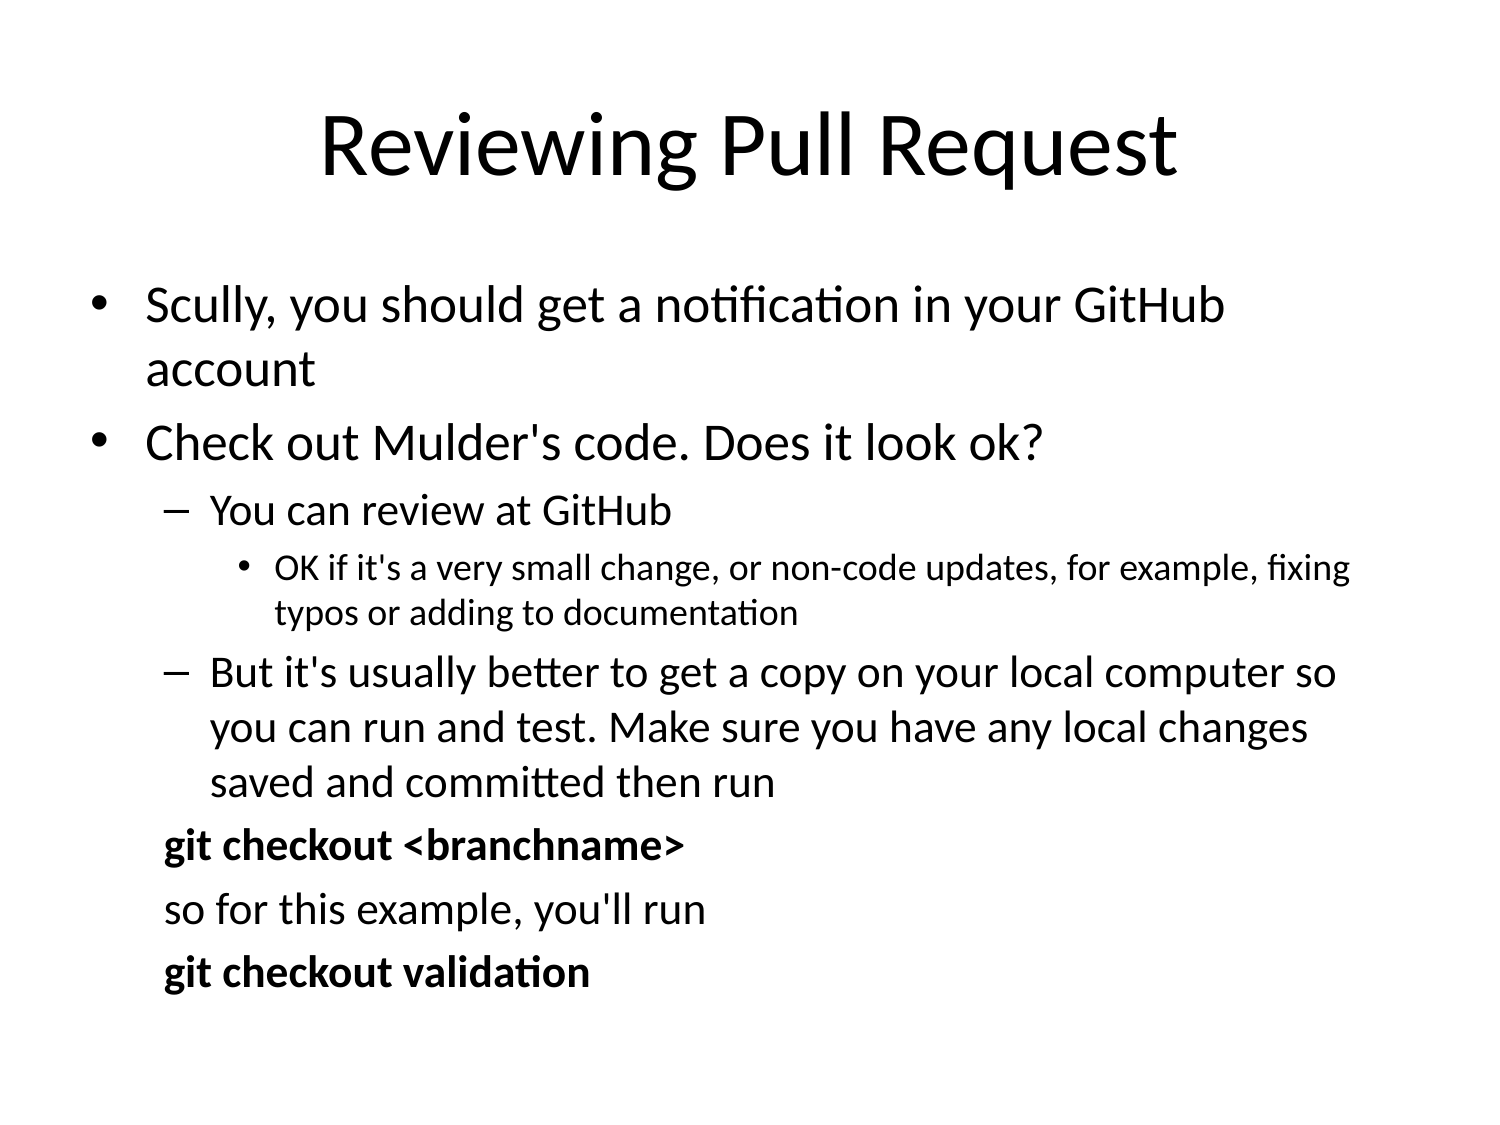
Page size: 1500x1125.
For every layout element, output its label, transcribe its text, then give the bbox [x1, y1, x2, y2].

title Reviewing Pull Request [75, 45, 1425, 233]
list Scully, you should get a notification in your GitHub account Check out Mulder's code. Does it look ok? You can review at GitHub OK if it's a very small change, or non-code updates, for example, fixing typos or adding to documentation But it's usually better to get a copy on your local computer so you can run and test. Make sure you have any local changes saved and committed then run git checkout <branchname> so for this example, you'll run git checkout validation [75, 262, 1397, 1011]
